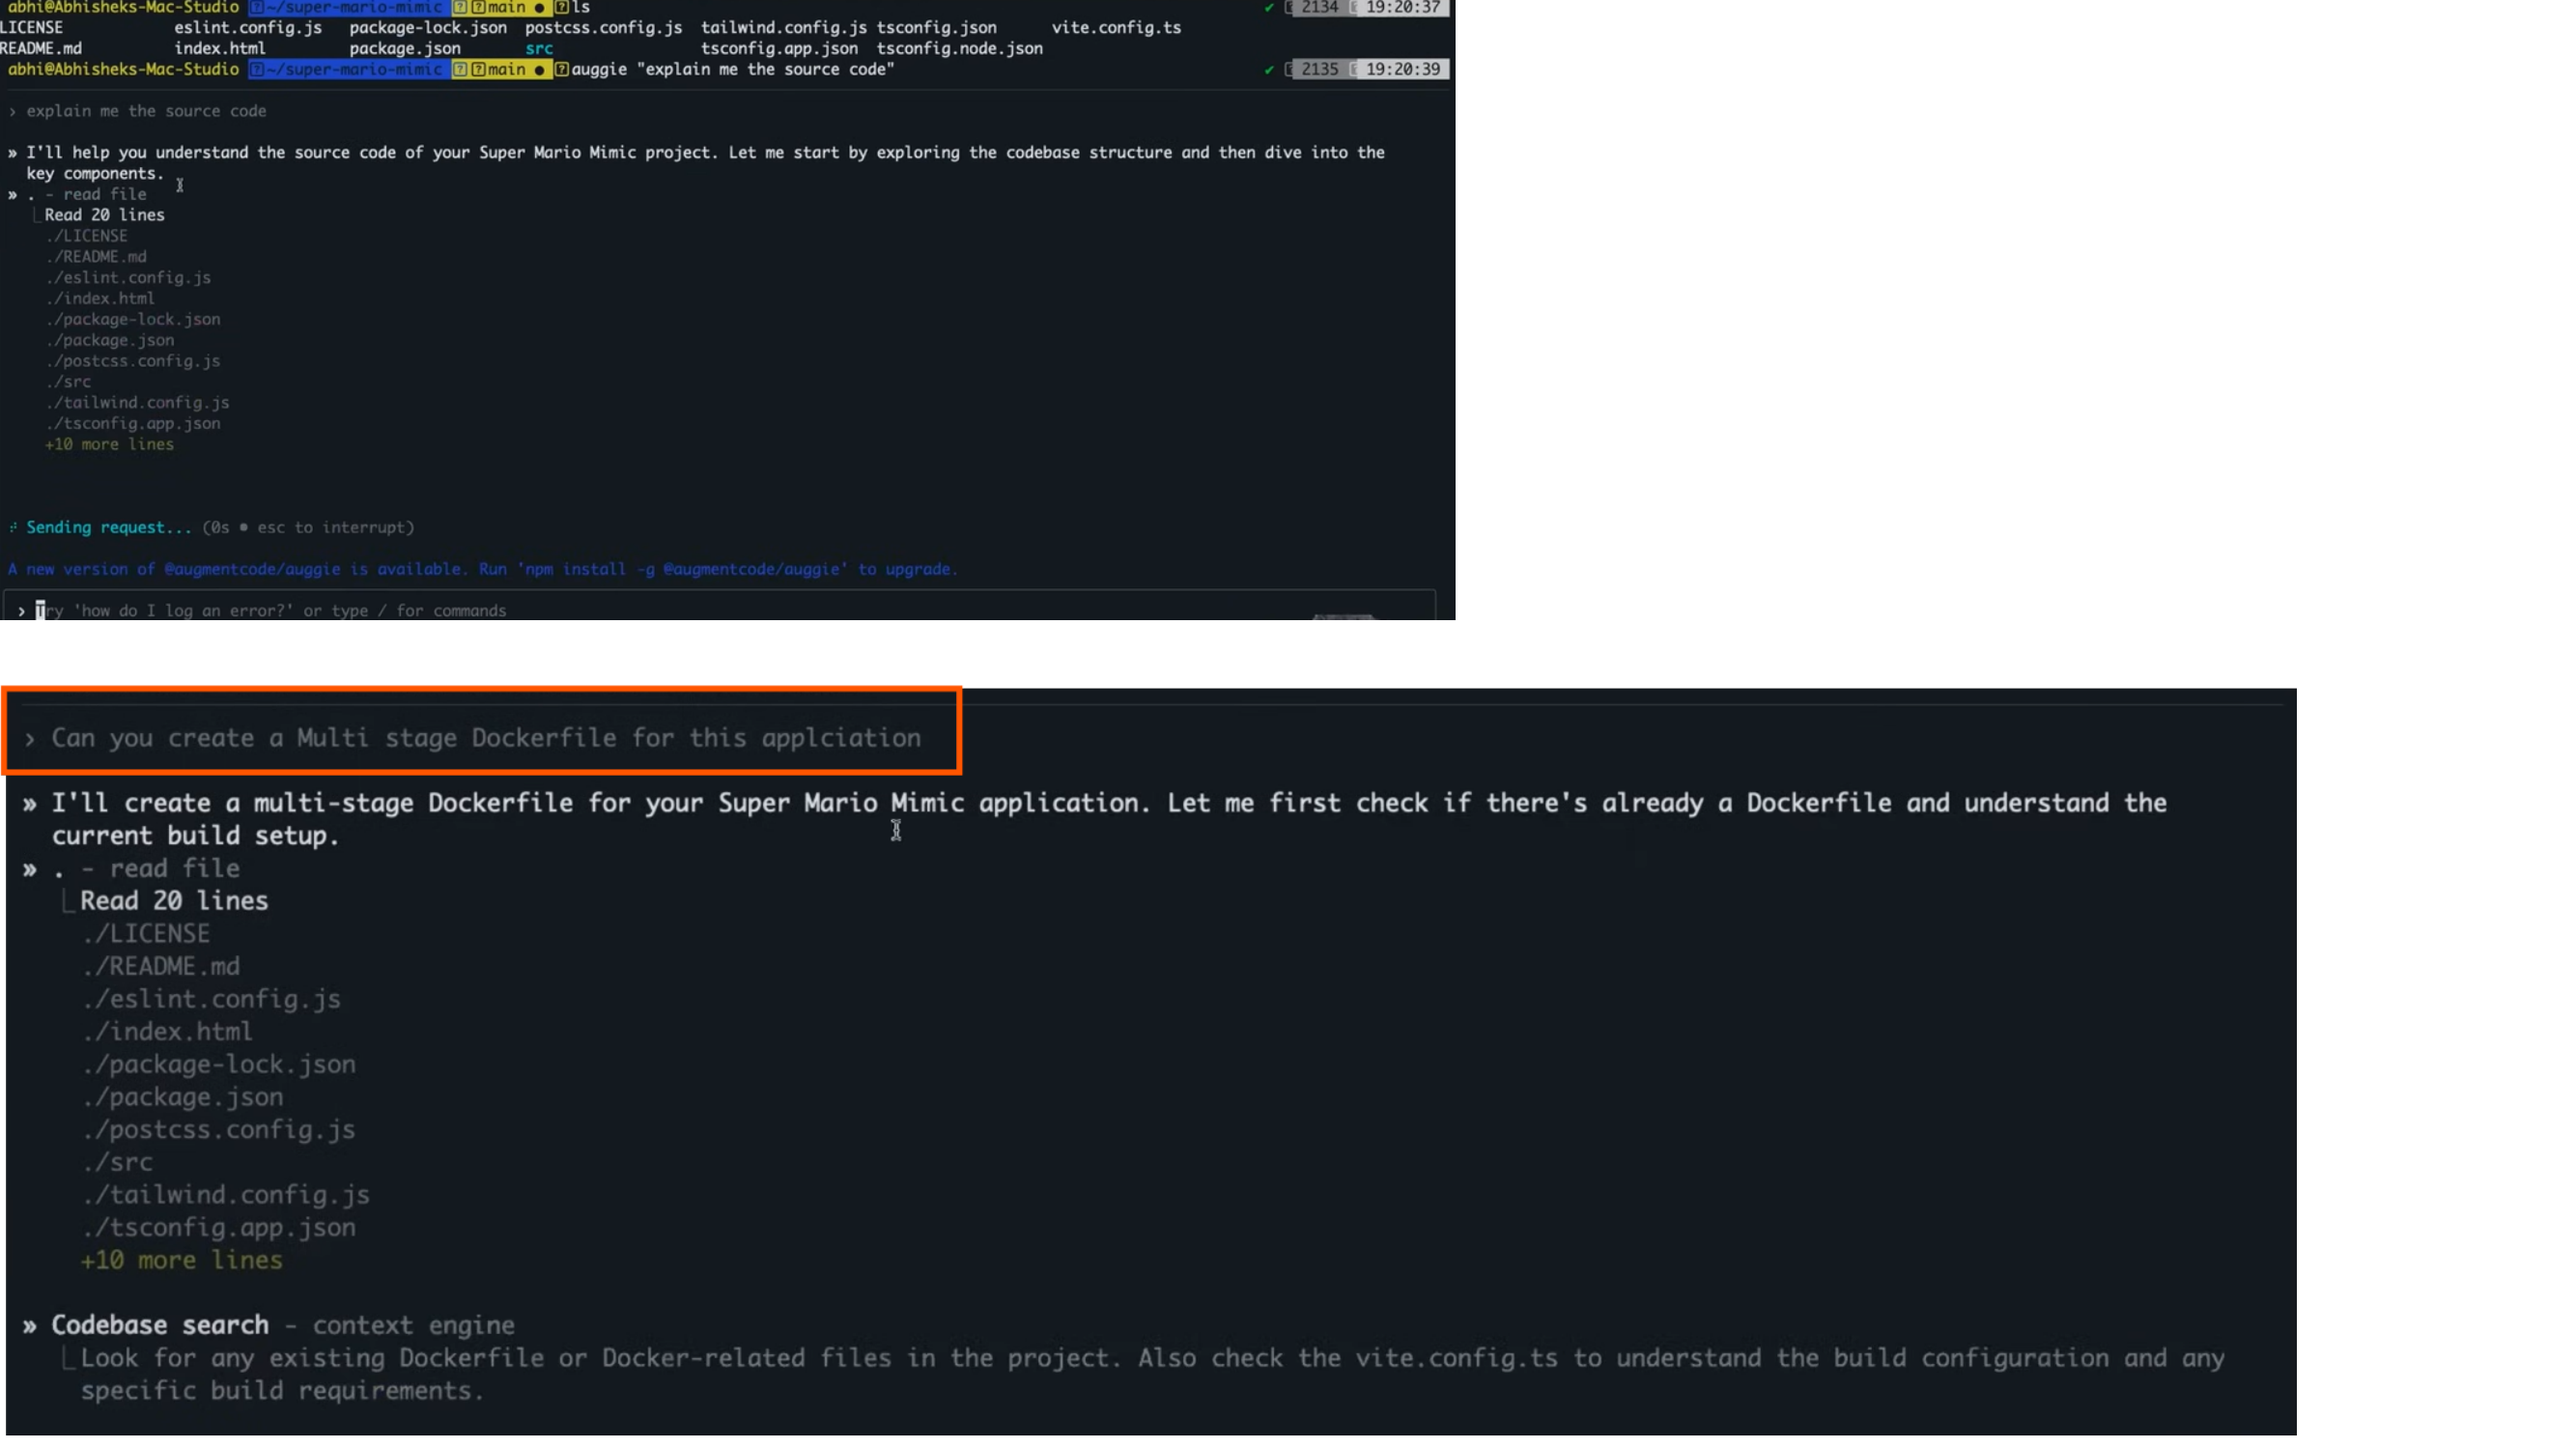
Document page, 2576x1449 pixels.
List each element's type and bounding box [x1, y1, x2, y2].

picture [0, 684, 2297, 1435]
picture [0, 0, 1456, 620]
